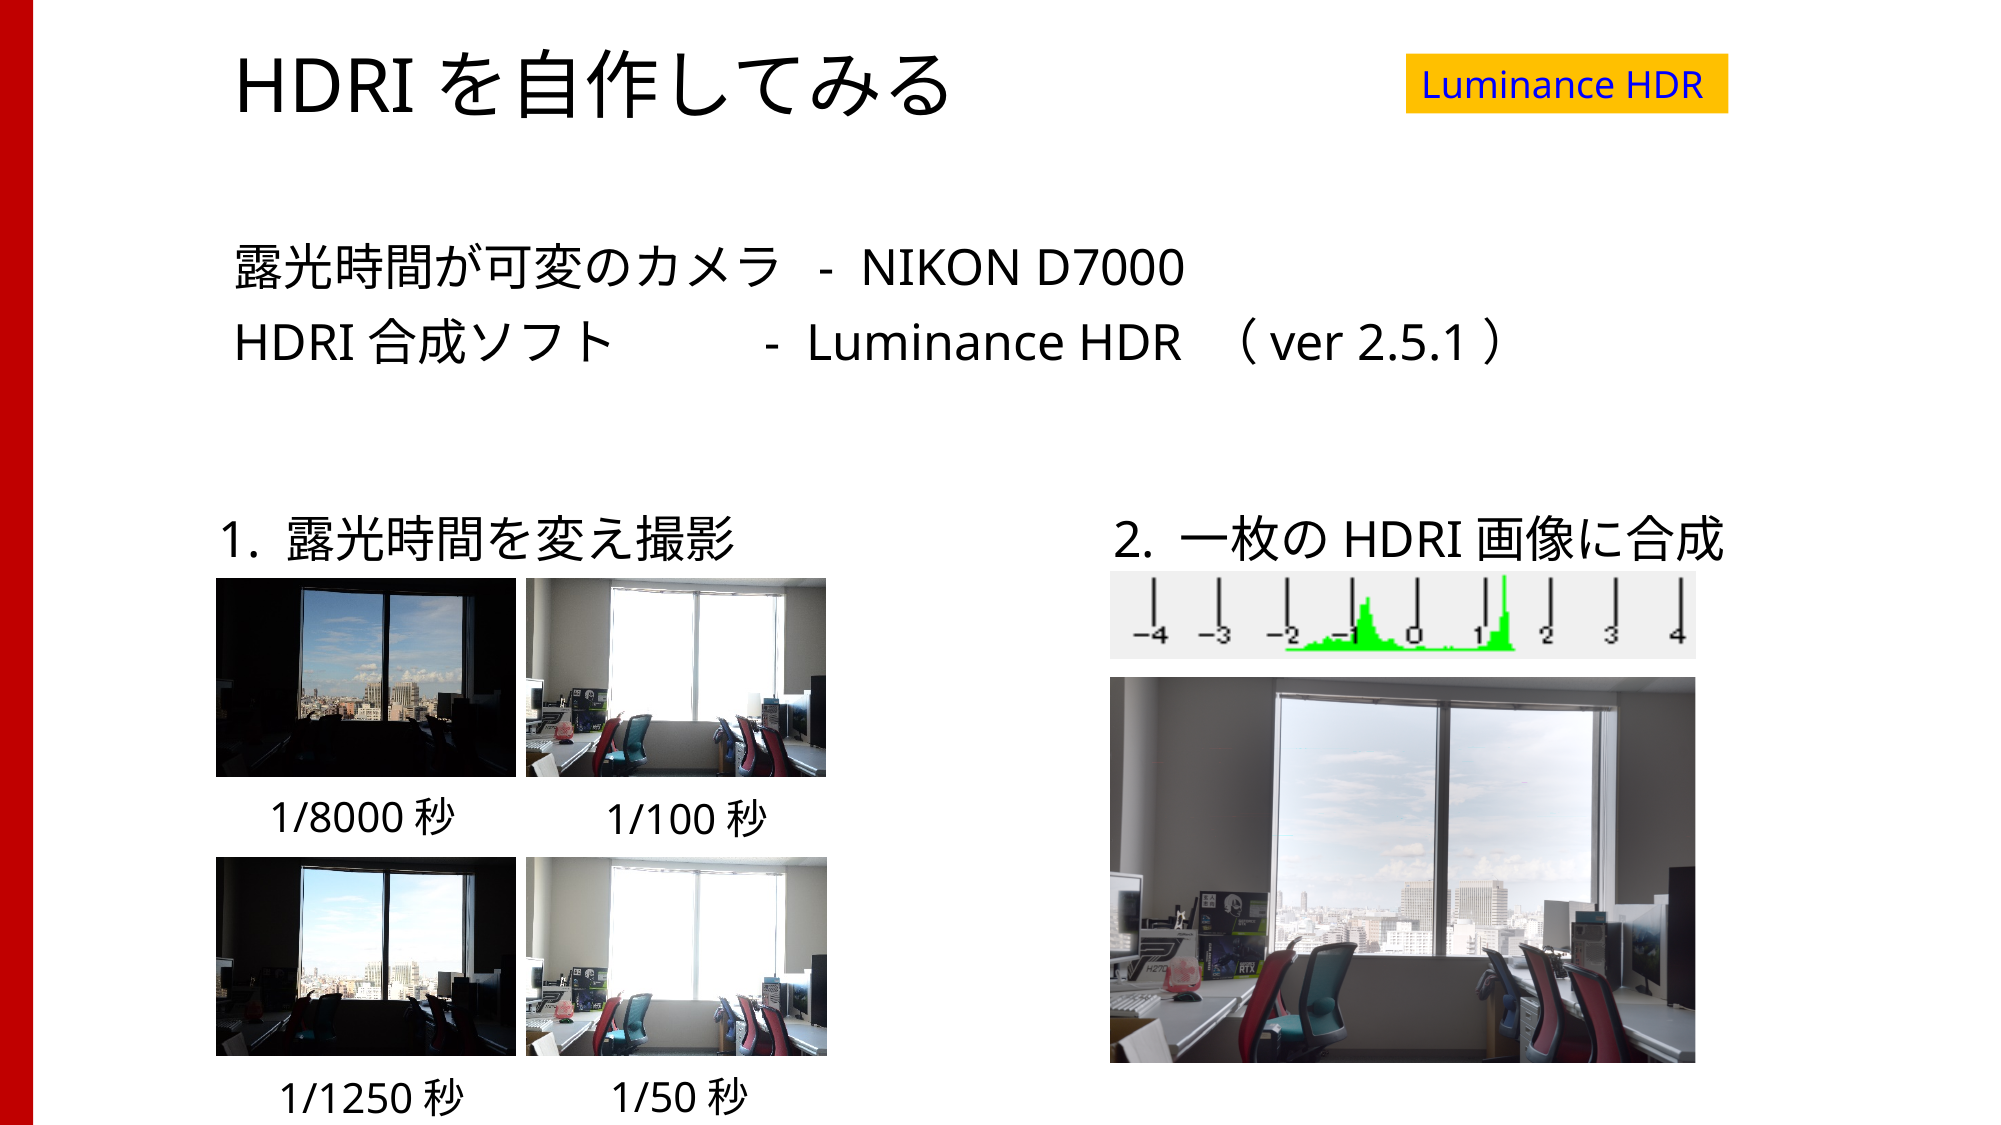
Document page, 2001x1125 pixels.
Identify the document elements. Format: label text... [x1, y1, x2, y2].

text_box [216, 578, 826, 1056]
picture [1110, 677, 1696, 1063]
text_box 2. 一枚のHDRI画像に合成 [1098, 500, 1755, 576]
text_box Luminance HDR [1586, 53, 1729, 114]
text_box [257, 1056, 780, 1125]
picture [1110, 571, 1696, 659]
list 露光時間が可変のカメラ - NIKON D7000 HDRI合成ソフト - Luminance HDR （ver 2.5.1） [219, 234, 1655, 383]
text_box 1. 露光時間を変え撮影 [203, 500, 815, 576]
title HDRIを自作してみる [219, 40, 1586, 136]
